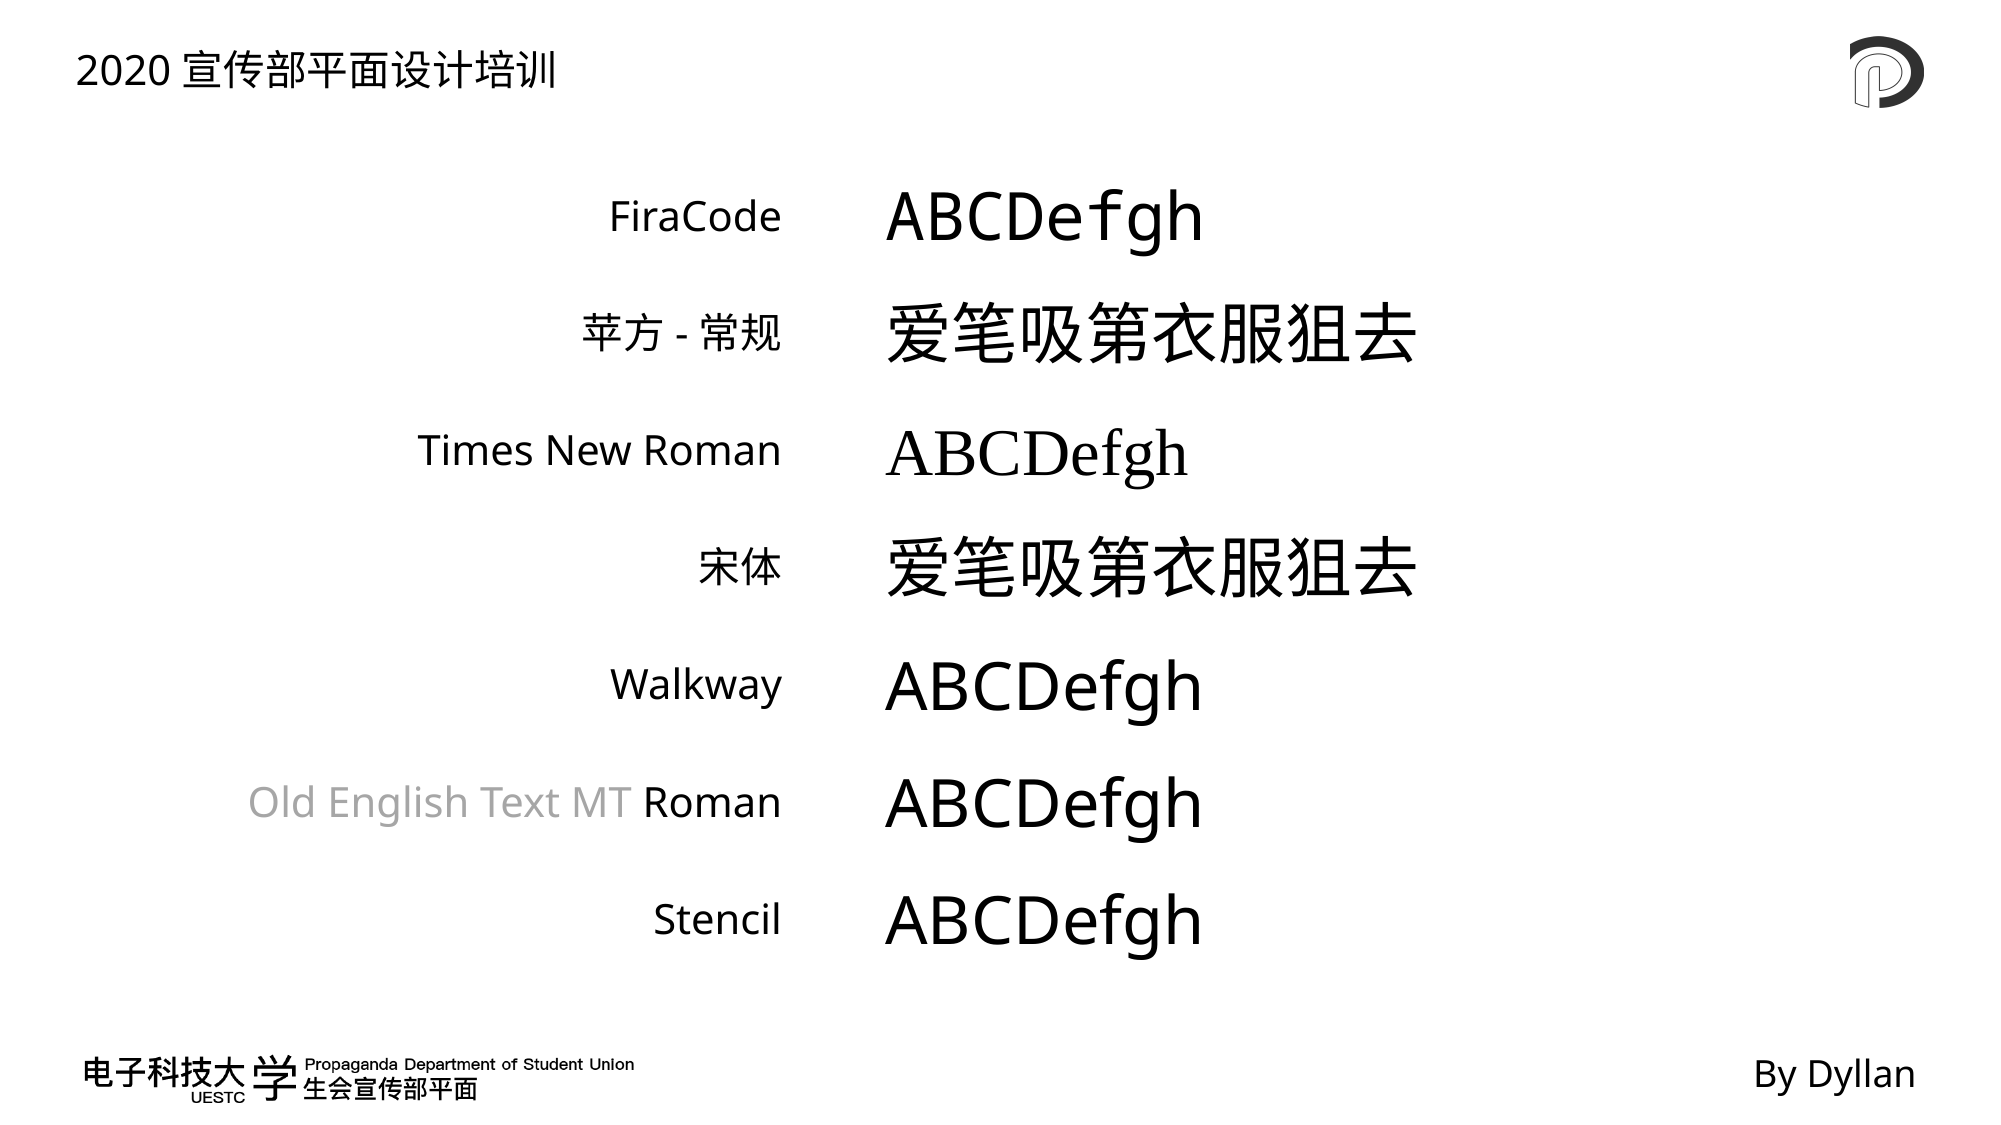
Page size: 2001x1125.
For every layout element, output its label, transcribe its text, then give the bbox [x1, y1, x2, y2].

text_box ABCDefgh [870, 635, 1851, 731]
picture [1850, 36, 1924, 108]
text_box 爱笔吸第衣服狙去 [870, 283, 1851, 379]
text_box 爱笔吸第衣服狙去 [870, 518, 1851, 614]
text_box Old English Text MT Roman [121, 768, 797, 833]
text_box Stencil [121, 885, 797, 951]
text_box ABCDefgh [870, 870, 1851, 966]
text_box Walkway [248, 650, 797, 716]
text_box By Dyllan [1738, 1042, 1958, 1102]
text_box 2020宣传部平面设计培训 [60, 36, 1284, 102]
text_box 苹方-常规 [248, 299, 797, 364]
picture [60, 1035, 845, 1125]
text_box ABCDefgh [870, 753, 1851, 848]
text_box 宋体 [248, 533, 797, 599]
text_box ABCDefgh [870, 166, 1851, 262]
text_box ABCDefgh [870, 401, 1851, 497]
text_box Times New Roman [248, 416, 797, 482]
text_box FiraCode [248, 181, 797, 247]
